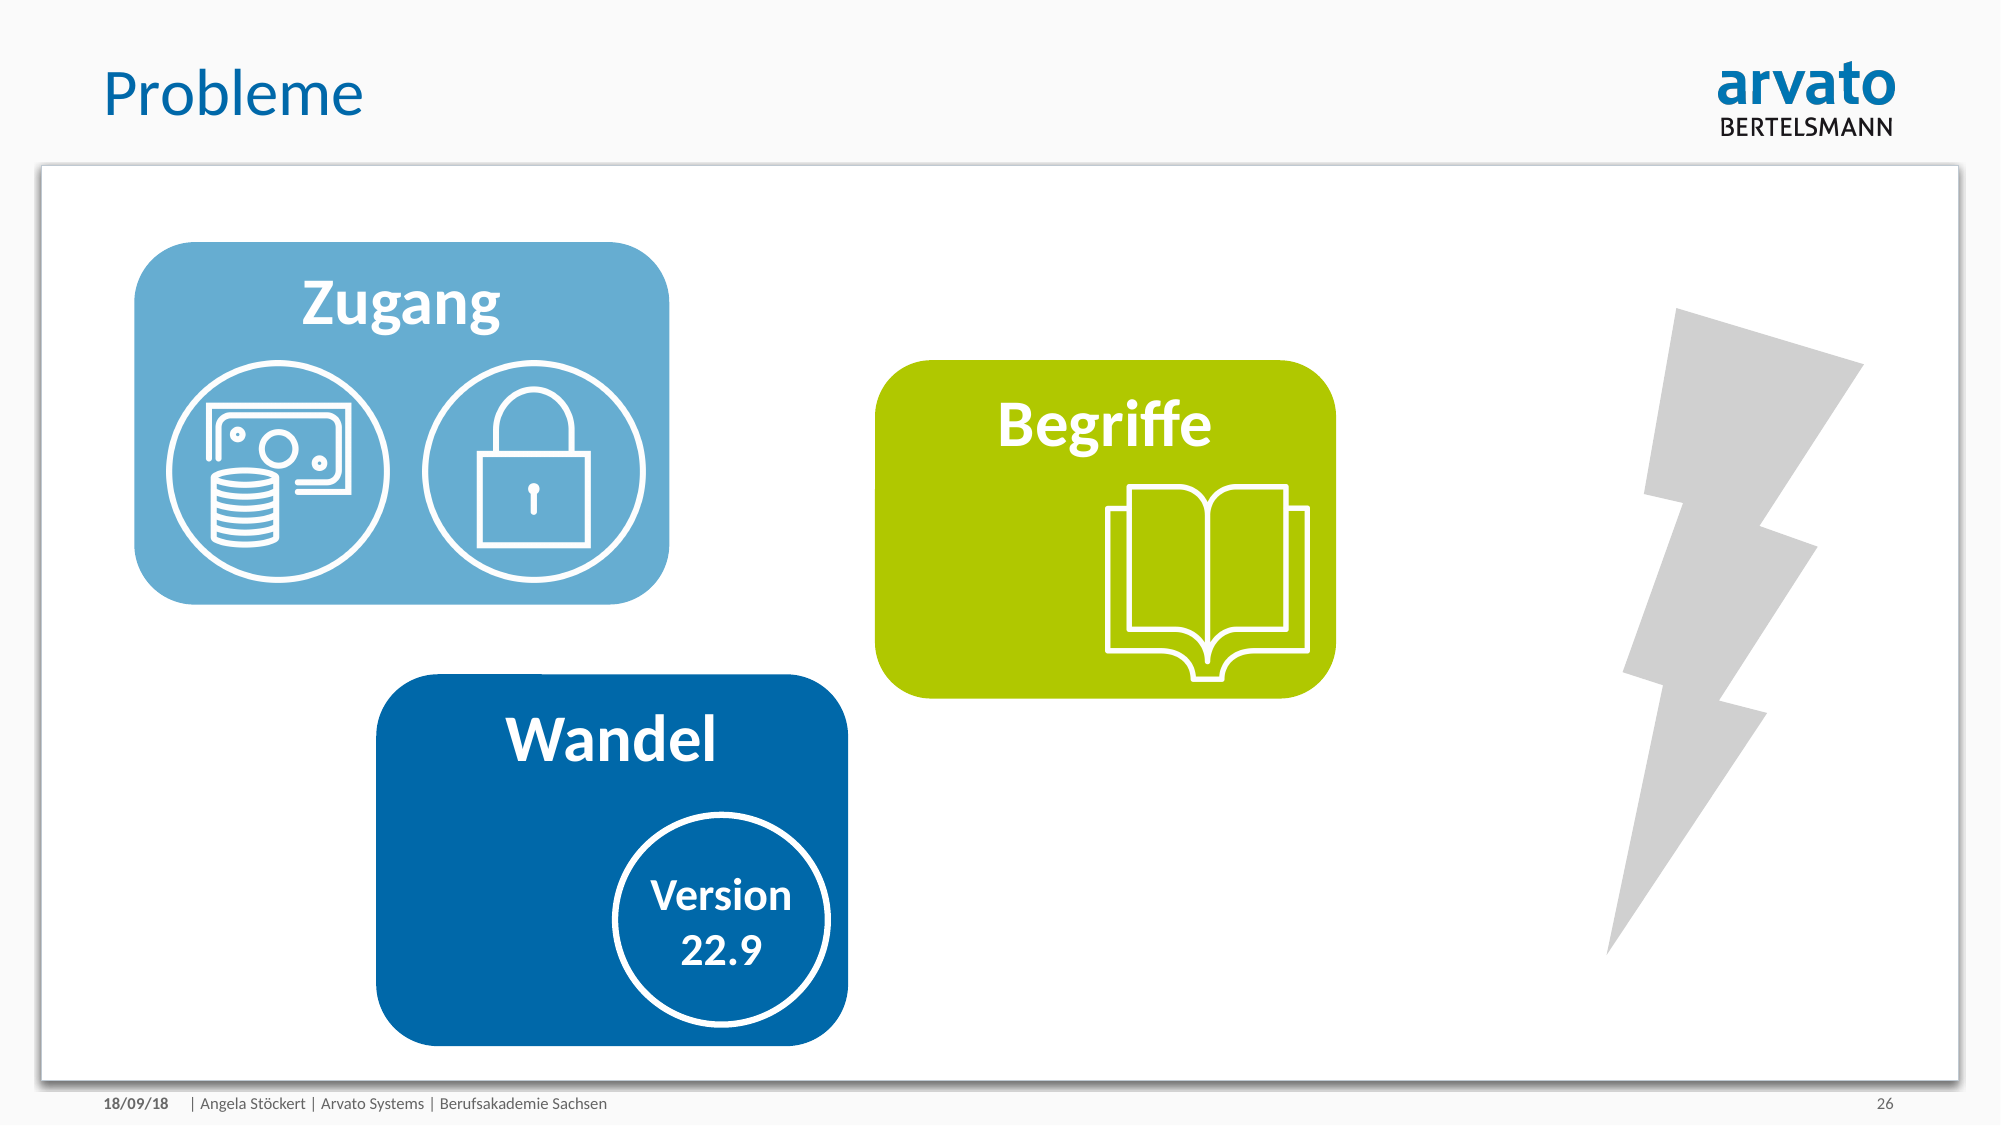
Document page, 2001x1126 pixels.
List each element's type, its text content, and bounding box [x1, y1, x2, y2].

text_box Zugang [132, 240, 672, 607]
text_box [1606, 308, 1864, 956]
text_box Begriffe [874, 360, 1337, 699]
text_box Wandel [374, 672, 851, 1049]
text_box Version 22.9 [612, 812, 830, 1027]
title Probleme [103, 21, 1708, 167]
picture [1727, 89, 1737, 97]
picture [1872, 77, 1886, 98]
picture [1718, 61, 1895, 136]
picture [1104, 484, 1310, 682]
picture [422, 359, 646, 584]
footer | Angela Stöckert | Arvato Systems | Berufsakademie Sachsen [188, 1092, 891, 1113]
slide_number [103, 1092, 187, 1113]
picture [166, 359, 390, 584]
slide_number 26 [1775, 1092, 1894, 1113]
